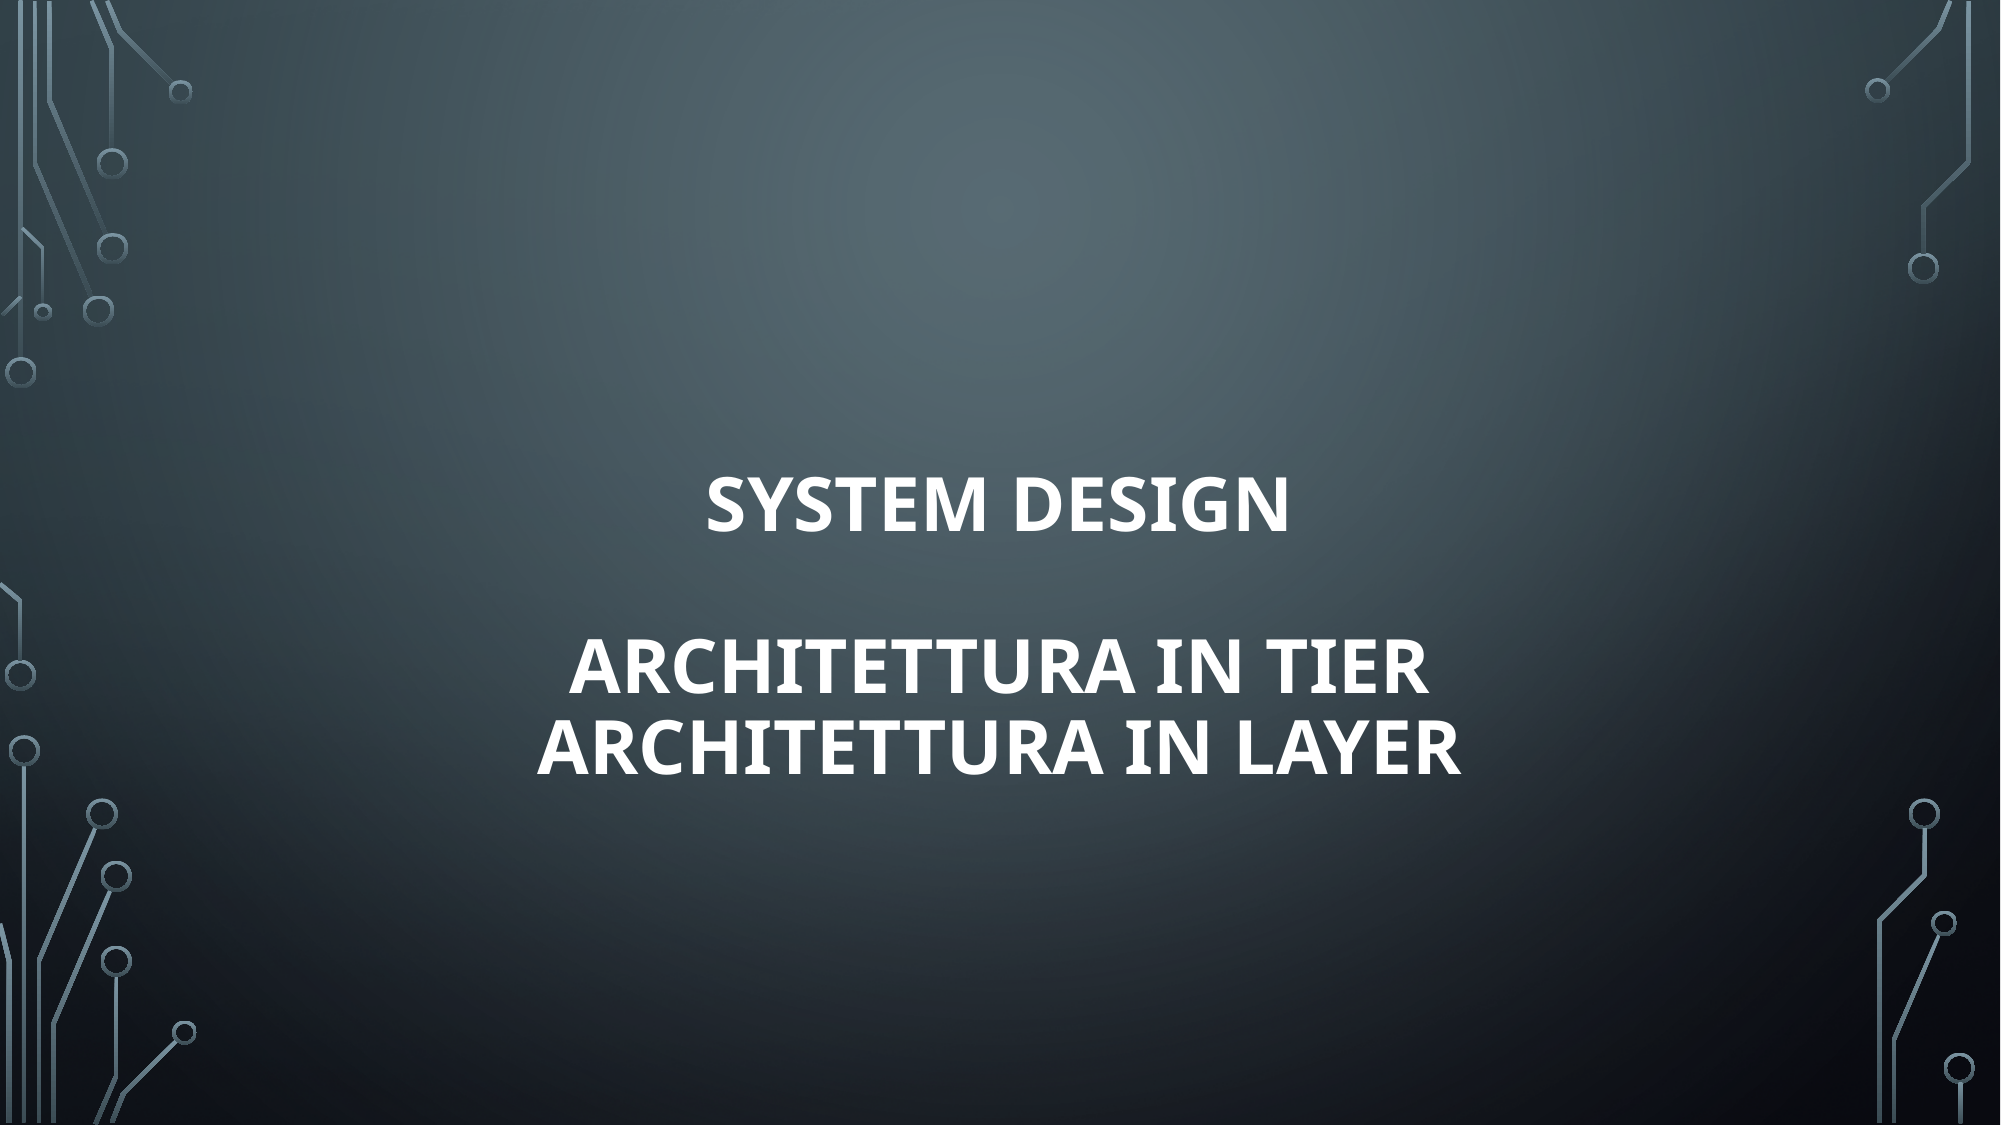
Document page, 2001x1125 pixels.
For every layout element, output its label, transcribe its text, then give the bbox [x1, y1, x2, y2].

title SYSTEM DESIGN Architettura in tier Architettura in layer [137, 453, 1863, 804]
